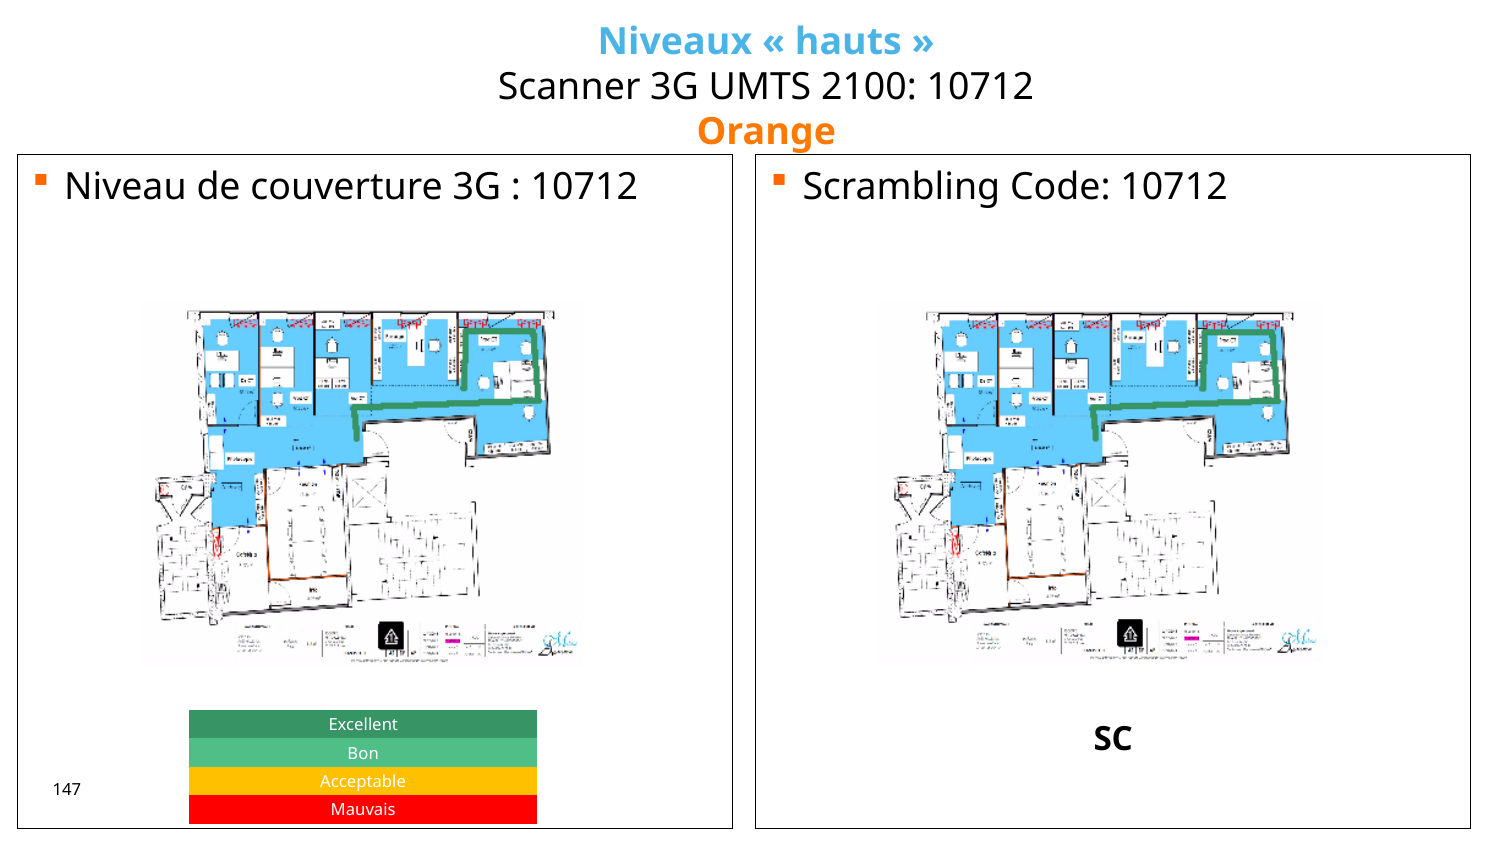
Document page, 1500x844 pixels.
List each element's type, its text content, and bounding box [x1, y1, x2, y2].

table_header Excellent [189, 710, 537, 738]
text_box Niveau de couverture 3G : 10712 [17, 154, 733, 293]
table_cell Mauvais [189, 795, 537, 824]
text_box Niveaux « hauts » Scanner 3G UMTS 2100: 10712 Orange [187, 9, 1346, 125]
table_cell Acceptable [189, 767, 537, 795]
text_box Niveau de couverture 3G : 10712 [17, 551, 733, 829]
text_box [732, 293, 756, 551]
text_box Scrambling Code: 10712 SC [755, 154, 1471, 829]
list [761, 258, 1466, 668]
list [22, 255, 727, 671]
table_cell Bon [189, 738, 537, 767]
